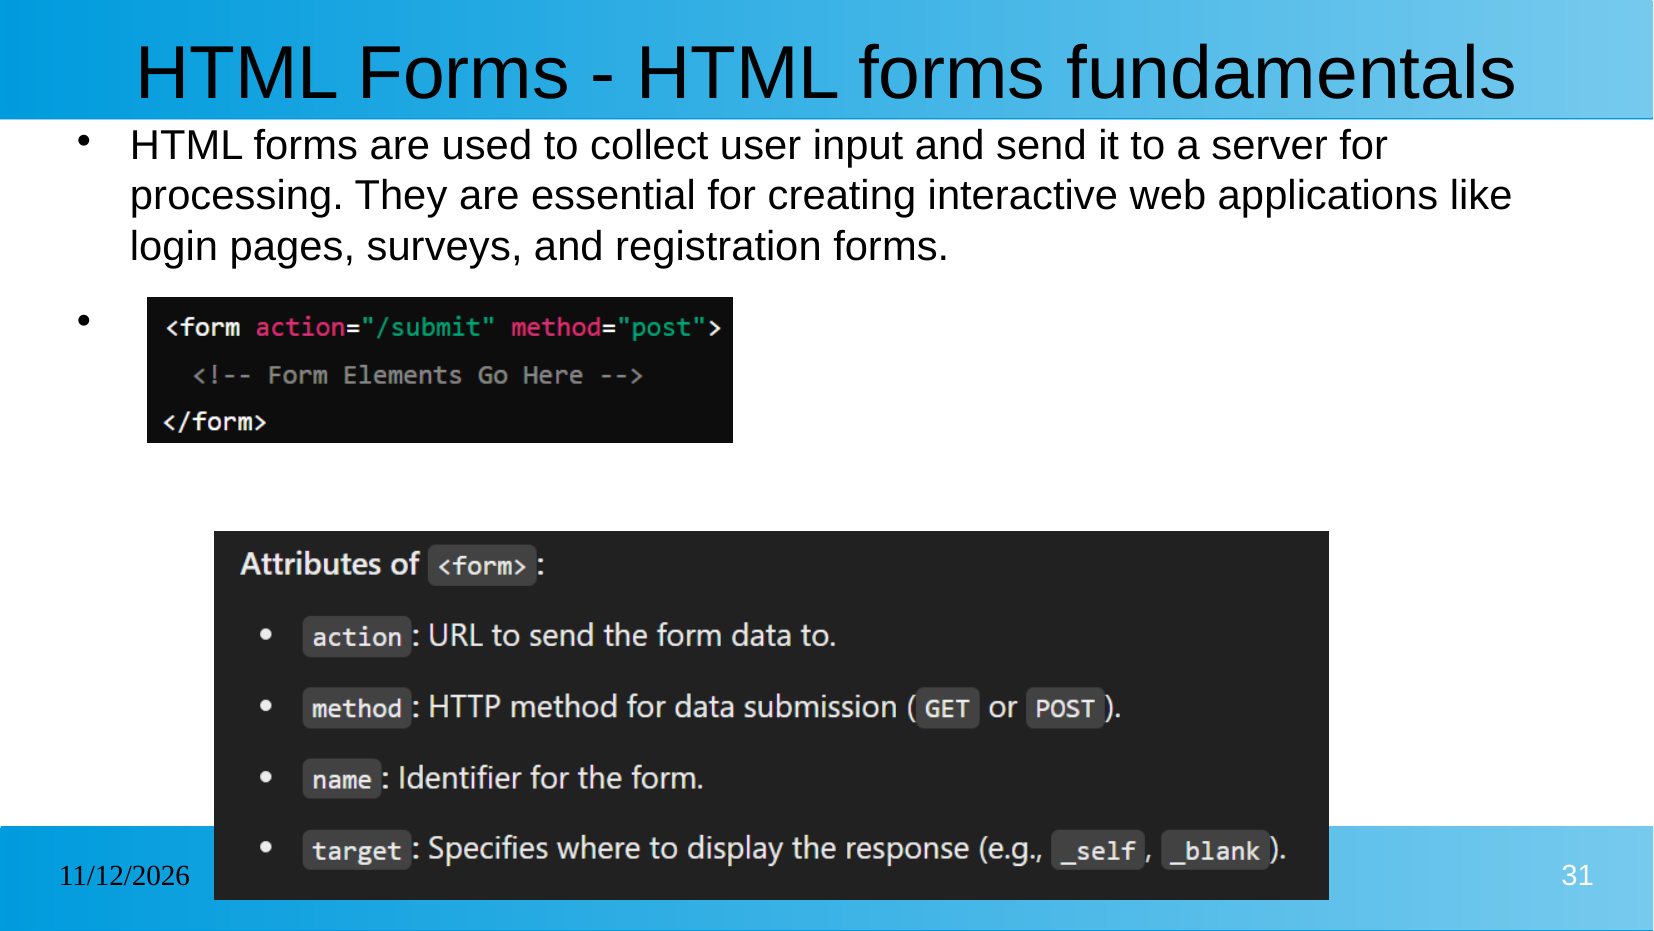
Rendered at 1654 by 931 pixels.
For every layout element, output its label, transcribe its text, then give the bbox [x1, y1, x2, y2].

picture [214, 531, 1329, 900]
title HTML Forms - HTML forms fundamentals [59, 29, 1594, 108]
list HTML forms are used to collect user input and send it to a server for processing. They are essential for creating interactive web applications like login pages, surveys, and registration forms. [59, 118, 1595, 827]
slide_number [59, 856, 443, 915]
slide_number 31 [1210, 856, 1594, 915]
picture [147, 297, 733, 443]
